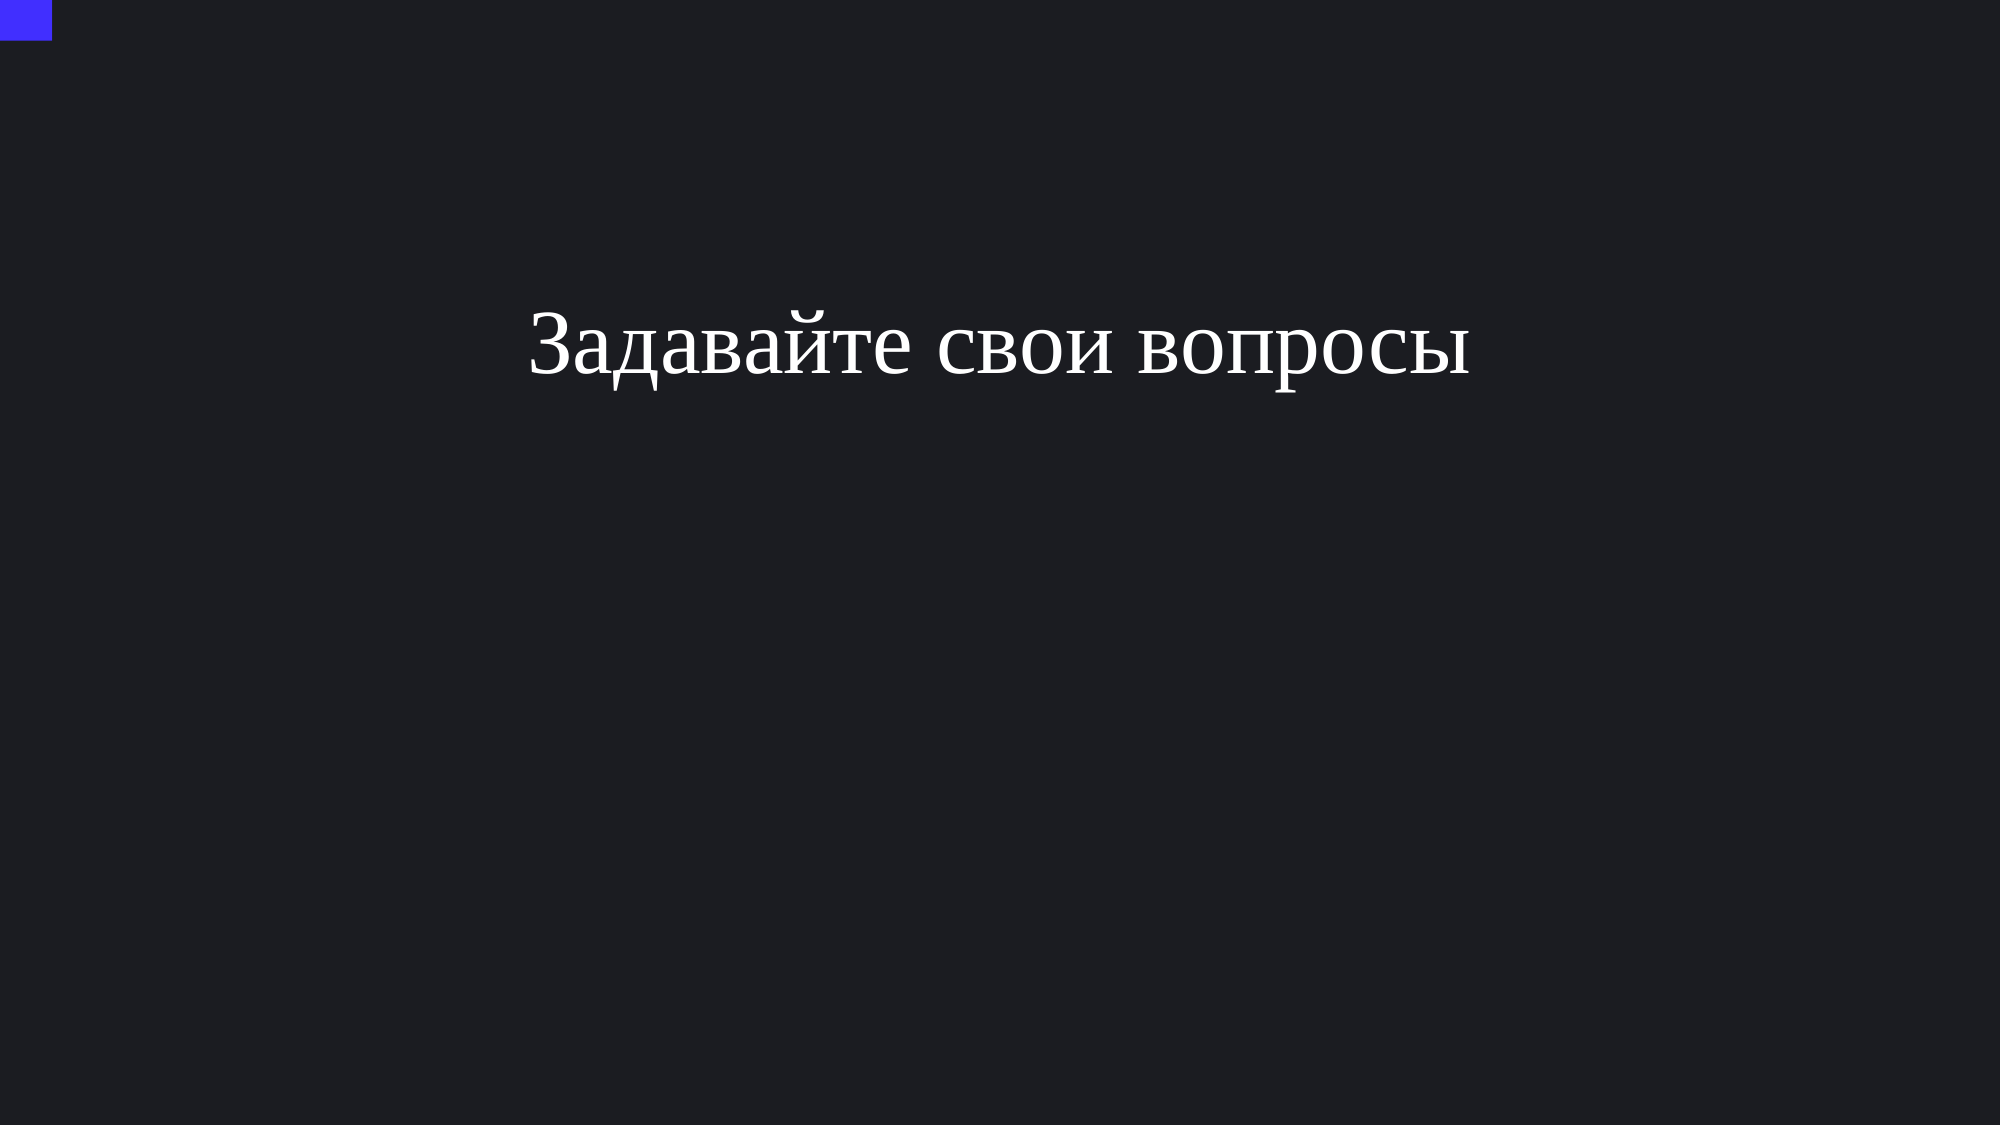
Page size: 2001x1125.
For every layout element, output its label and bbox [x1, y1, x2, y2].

list [0, 0, 2000, 1125]
